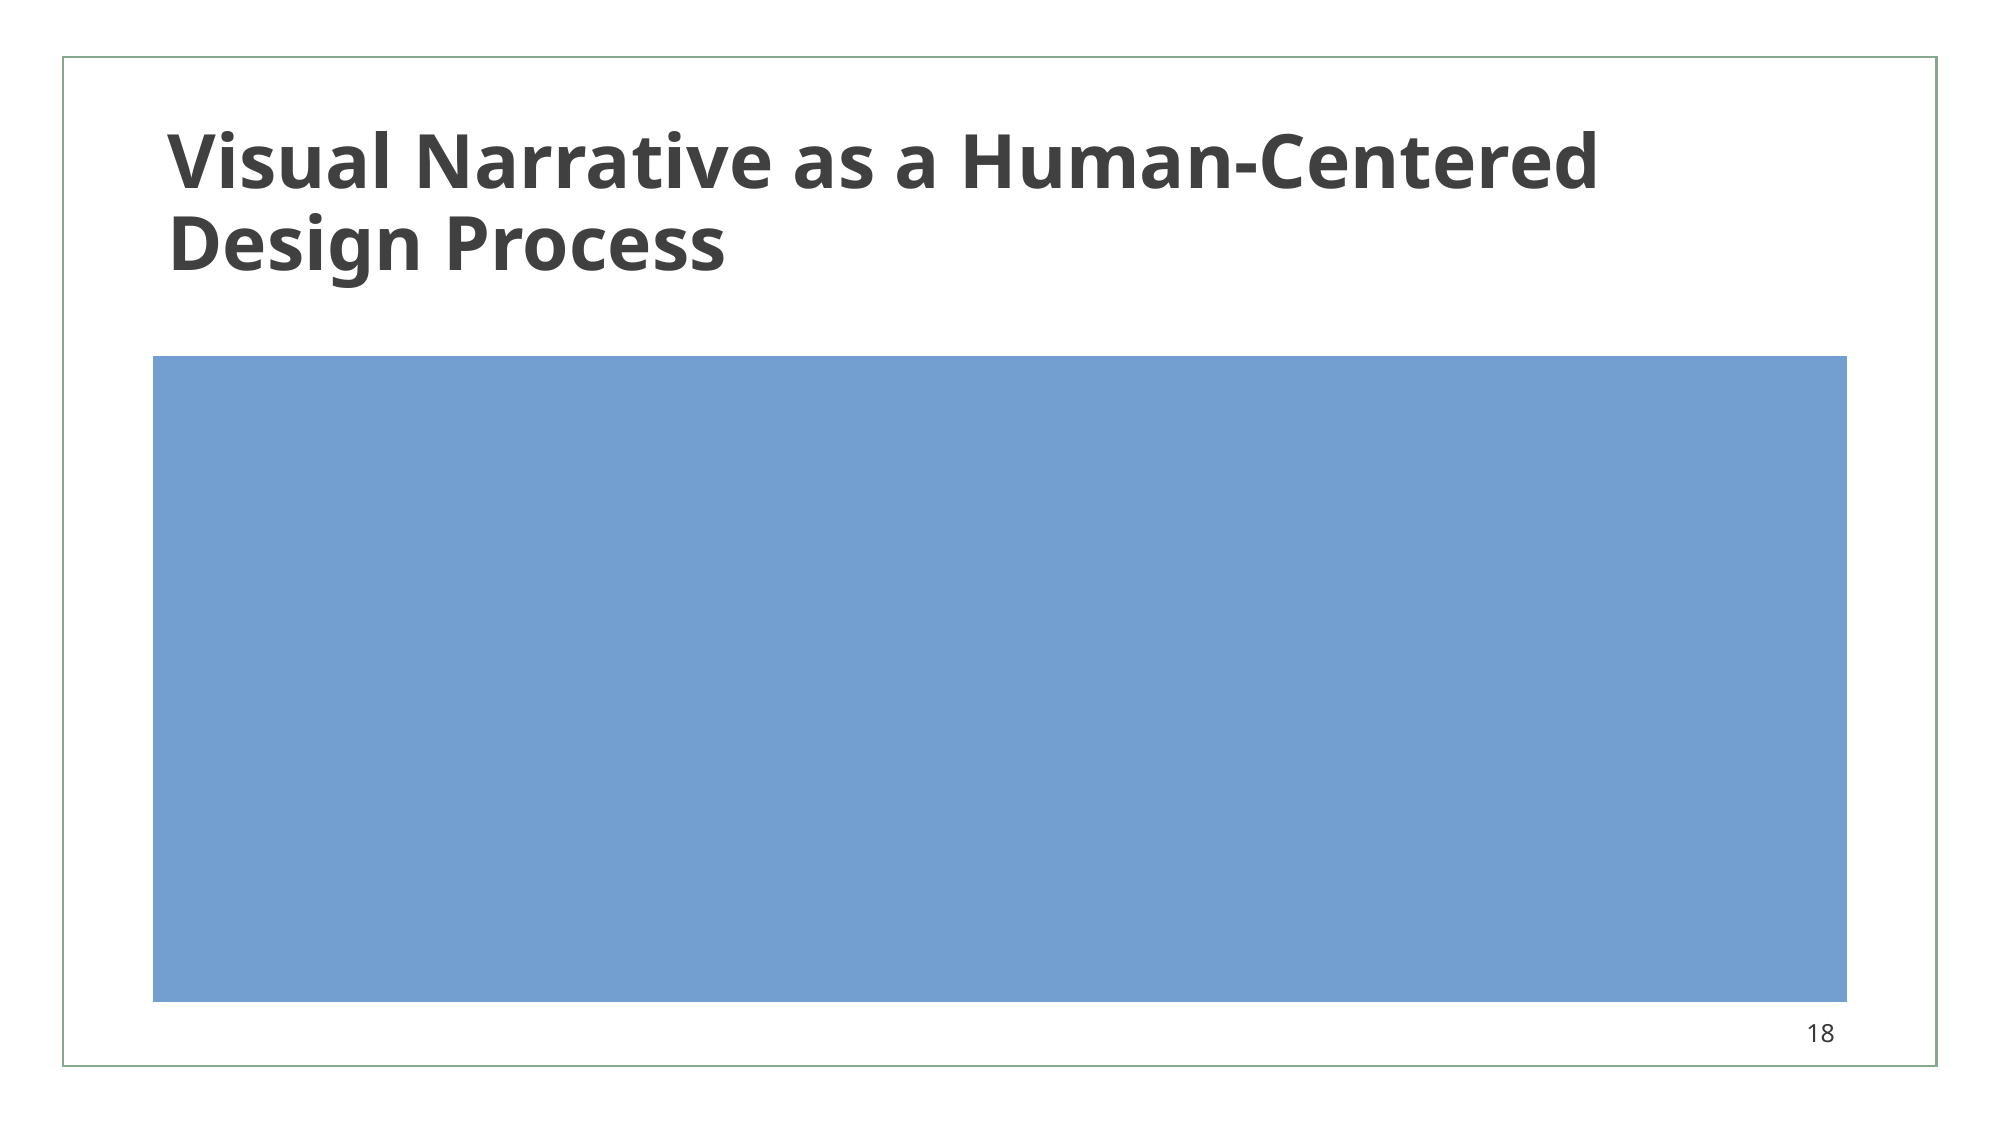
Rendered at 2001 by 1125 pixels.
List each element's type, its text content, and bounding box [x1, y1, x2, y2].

title Visual Narrative as a Human-Centered Design Process [152, 79, 1848, 331]
slide_number 18 [1400, 1004, 1850, 1064]
